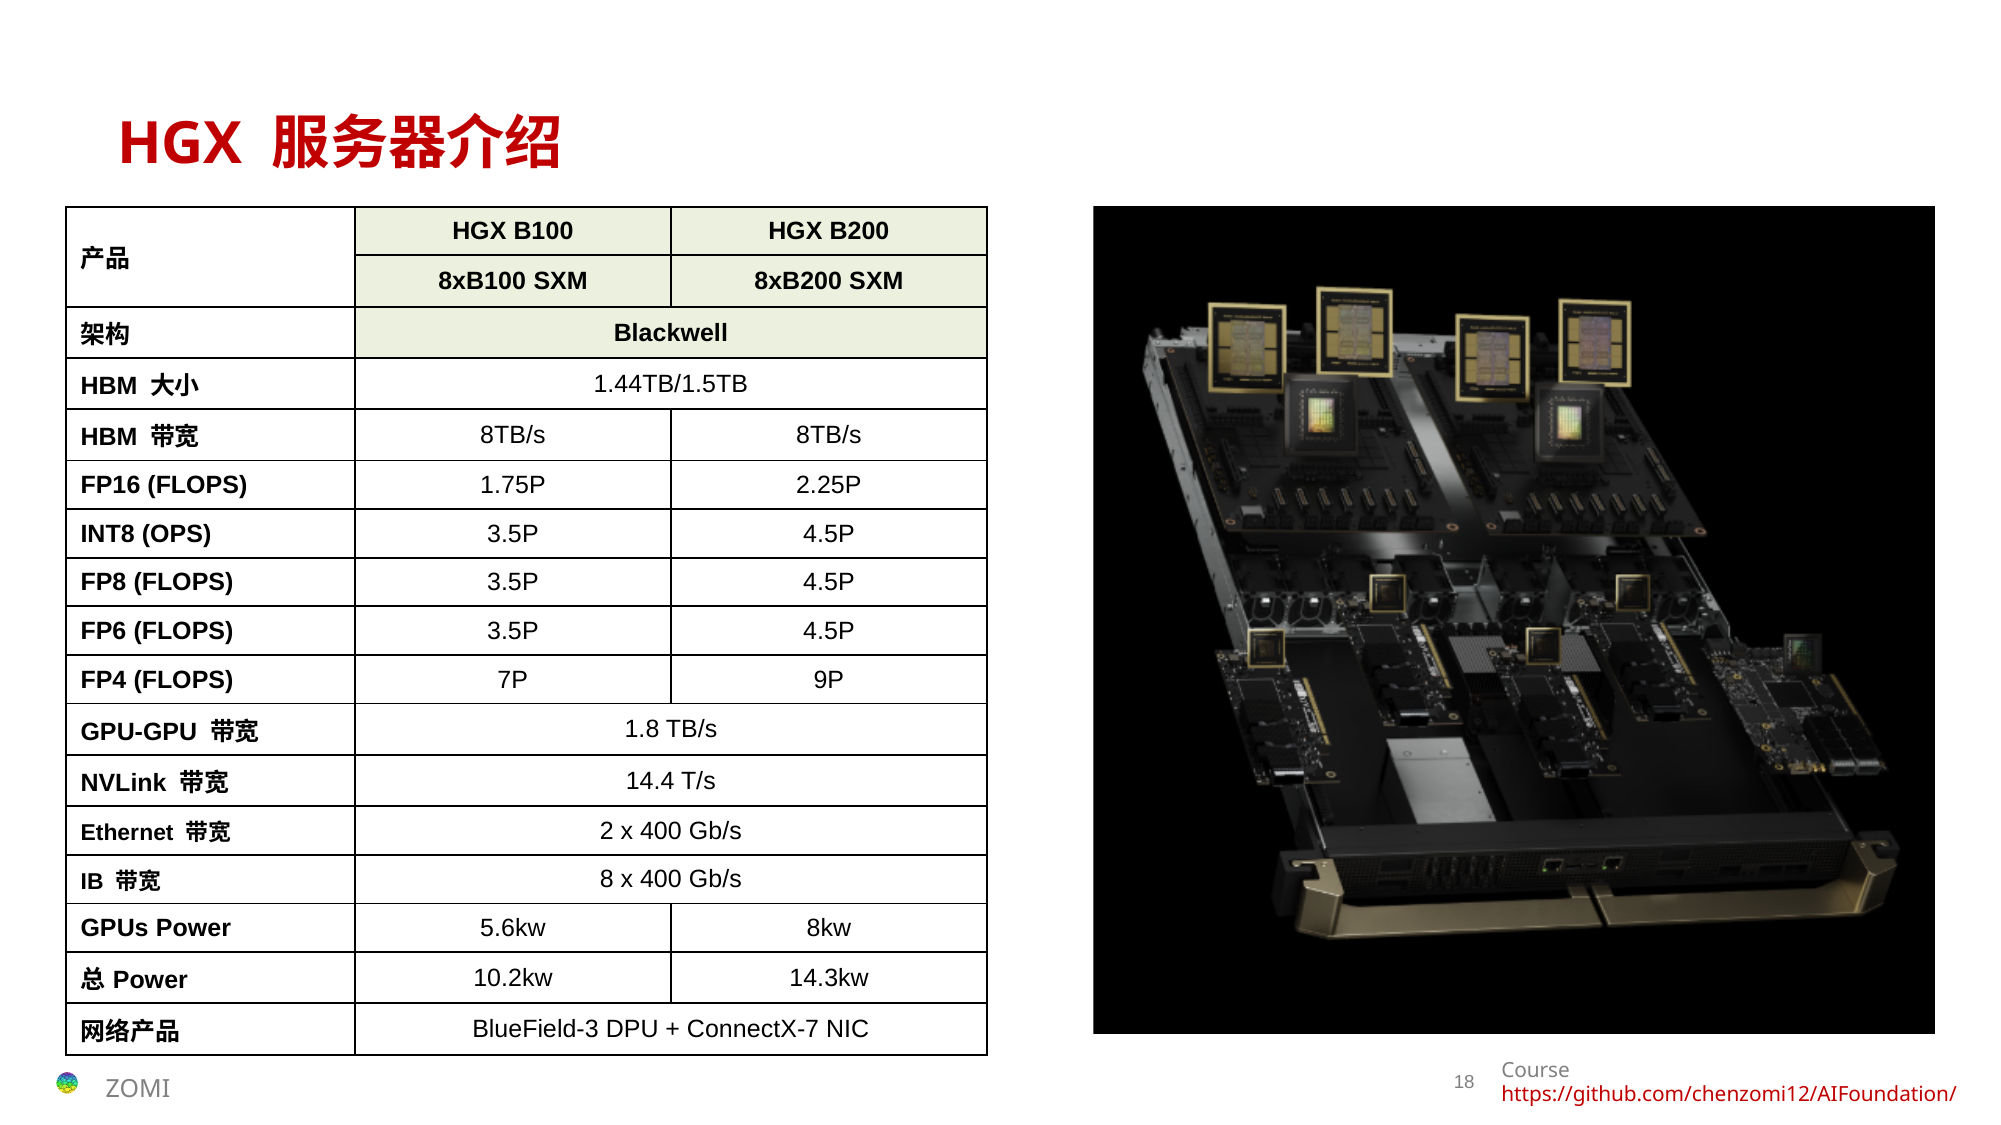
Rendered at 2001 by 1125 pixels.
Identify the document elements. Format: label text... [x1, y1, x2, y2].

title HGX 服务器介绍 [102, 91, 1901, 189]
table_cell Blackwell [356, 308, 986, 357]
table_cell GPU-GPU 带宽 [67, 704, 354, 754]
table_cell 3.5P [356, 559, 670, 605]
table_cell NVLink 带宽 [67, 756, 354, 805]
table_header HGX B200 [672, 208, 986, 254]
table_cell Ethernet 带宽 [67, 807, 354, 854]
table_cell 4.5P [672, 559, 986, 605]
table_cell 2.25P [672, 461, 986, 508]
table_cell 1.8 TB/s [356, 704, 986, 754]
table_cell FP16 (FLOPS) [67, 461, 354, 508]
table_cell 10.2kw [356, 953, 670, 1002]
table_cell 7P [356, 656, 670, 703]
table_cell FP6 (FLOPS) [67, 607, 354, 654]
table_cell 8TB/s [356, 410, 670, 460]
table_cell 8xB200 SXM [672, 256, 986, 306]
table_cell 1.44TB/1.5TB [356, 359, 986, 408]
table_cell 14.4 T/s [356, 756, 986, 805]
table_cell 1.75P [356, 461, 670, 508]
table_cell IB 带宽 [67, 856, 354, 903]
table_cell HBM 带宽 [67, 410, 354, 460]
table_cell 8TB/s [672, 410, 986, 460]
table_cell 架构 [67, 308, 354, 357]
table_cell 网络产品 [67, 1004, 354, 1054]
table_cell 14.3kw [672, 953, 986, 1002]
table_cell 8 x 400 Gb/s [356, 856, 986, 903]
table_cell 5.6kw [356, 904, 670, 951]
table_header 产品 [67, 208, 354, 306]
table_cell 4.5P [672, 607, 986, 654]
table_cell 3.5P [356, 510, 670, 557]
table_cell FP4 (FLOPS) [67, 656, 354, 703]
picture [57, 1073, 77, 1093]
picture [1093, 206, 1936, 1034]
table_cell FP8 (FLOPS) [67, 559, 354, 605]
table_cell 8kw [672, 904, 986, 951]
table_cell 2 x 400 Gb/s [356, 807, 986, 854]
table_cell BlueField-3 DPU + ConnectX-7 NIC [356, 1004, 986, 1054]
table_header HGX B100 [356, 208, 670, 254]
table_cell 9P [672, 656, 986, 703]
table_cell 8xB100 SXM [356, 256, 670, 306]
table_cell GPUs Power [67, 904, 354, 951]
table_cell 3.5P [356, 607, 670, 654]
table_cell 4.5P [672, 510, 986, 557]
table_cell HBM 大小 [67, 359, 354, 408]
table_cell 总Power [67, 953, 354, 1002]
table_cell INT8 (OPS) [67, 510, 354, 557]
